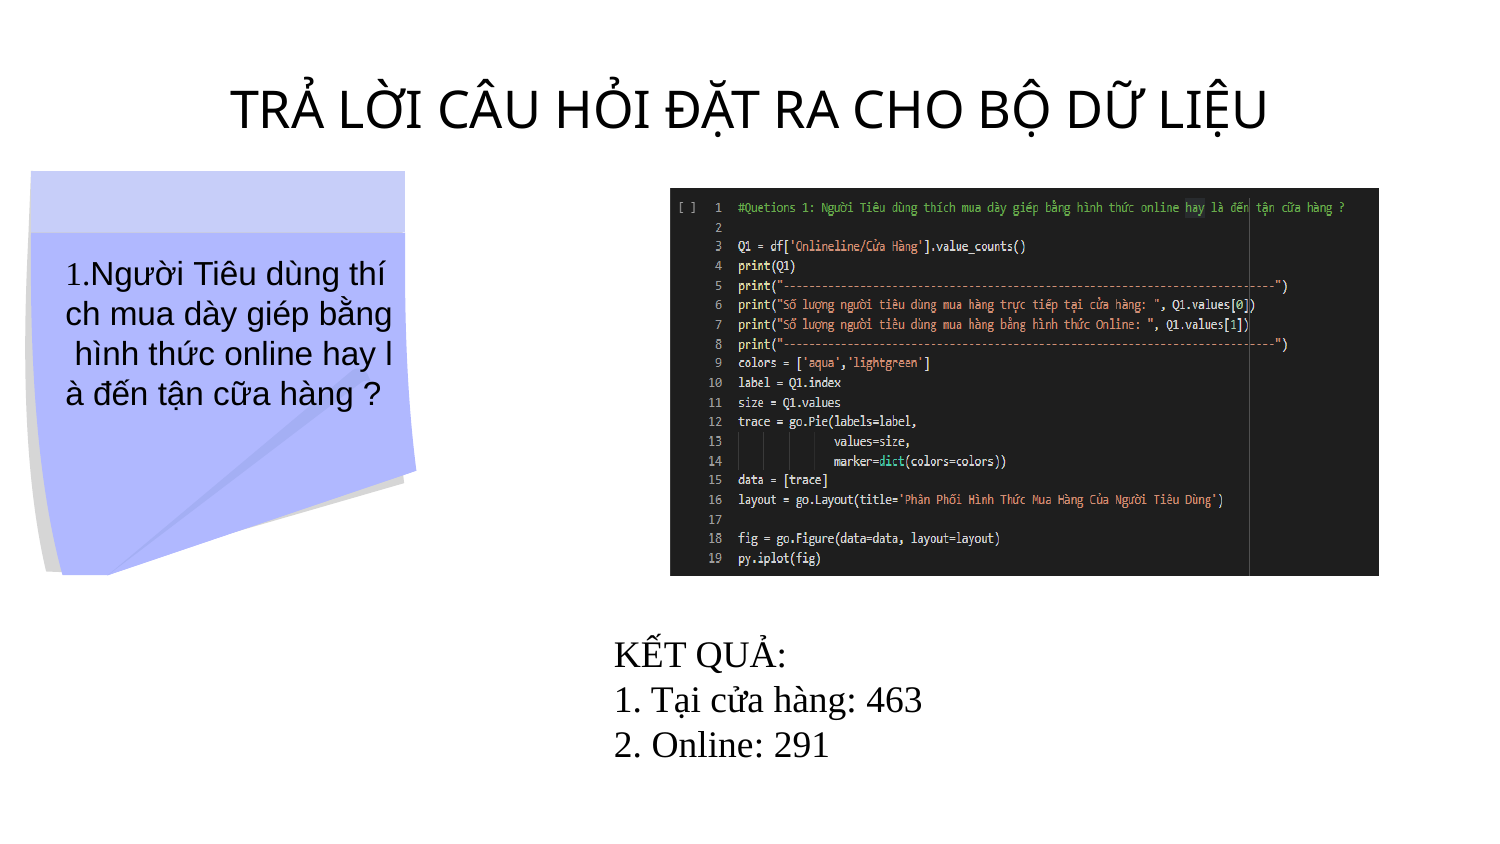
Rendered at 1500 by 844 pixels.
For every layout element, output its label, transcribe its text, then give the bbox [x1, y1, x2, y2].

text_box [16, 170, 417, 576]
picture [670, 188, 1379, 576]
text_box KẾT QUẢ: 1. Tại cửa hàng: 463 2. Online: 291 [599, 622, 963, 773]
text_box TRẢ LỜI CÂU HỎI ĐẶT RA CHO BỘ DỮ LIỆU [116, 74, 1384, 141]
